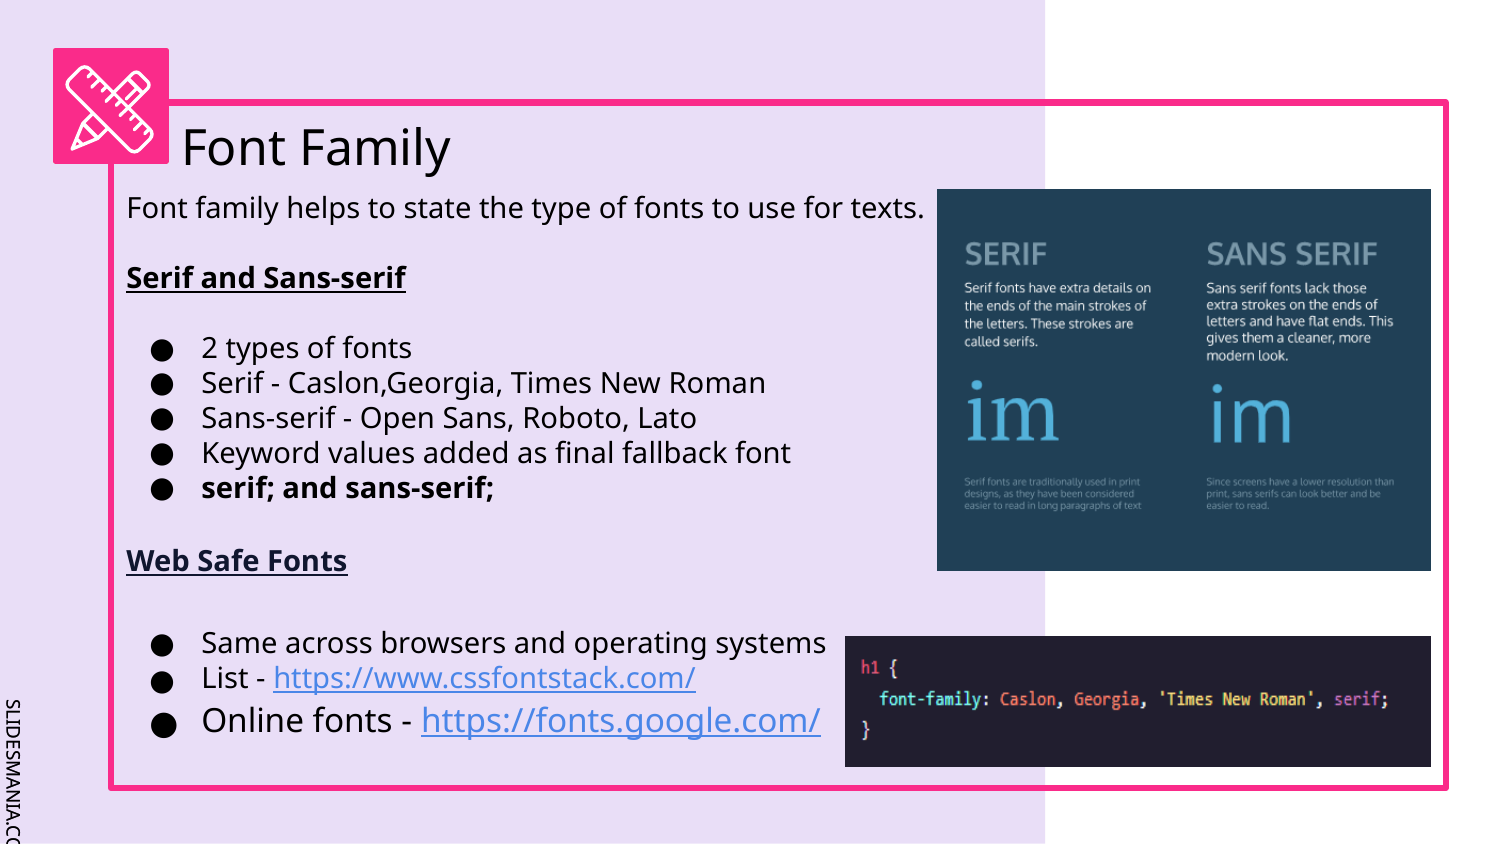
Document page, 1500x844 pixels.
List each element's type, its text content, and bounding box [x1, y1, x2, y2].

picture [936, 188, 1431, 571]
picture [845, 636, 1431, 767]
title Font Family [166, 100, 1391, 174]
text_box [65, 65, 154, 154]
list Font family helps to state the type of fonts to use for texts. Serif and Sans-serif 2 types of fonts Serif - Caslon,Georgia, Times New Roman Sans-serif - Open Sans, Roboto, Lato Keyword values added as final fallback font serif; and sans-serif; Web Safe Fonts Same across browsers and operating systems List - https://www.cssfontstack.com/ Online fonts - https://fonts.google.com/ [111, 174, 1449, 791]
